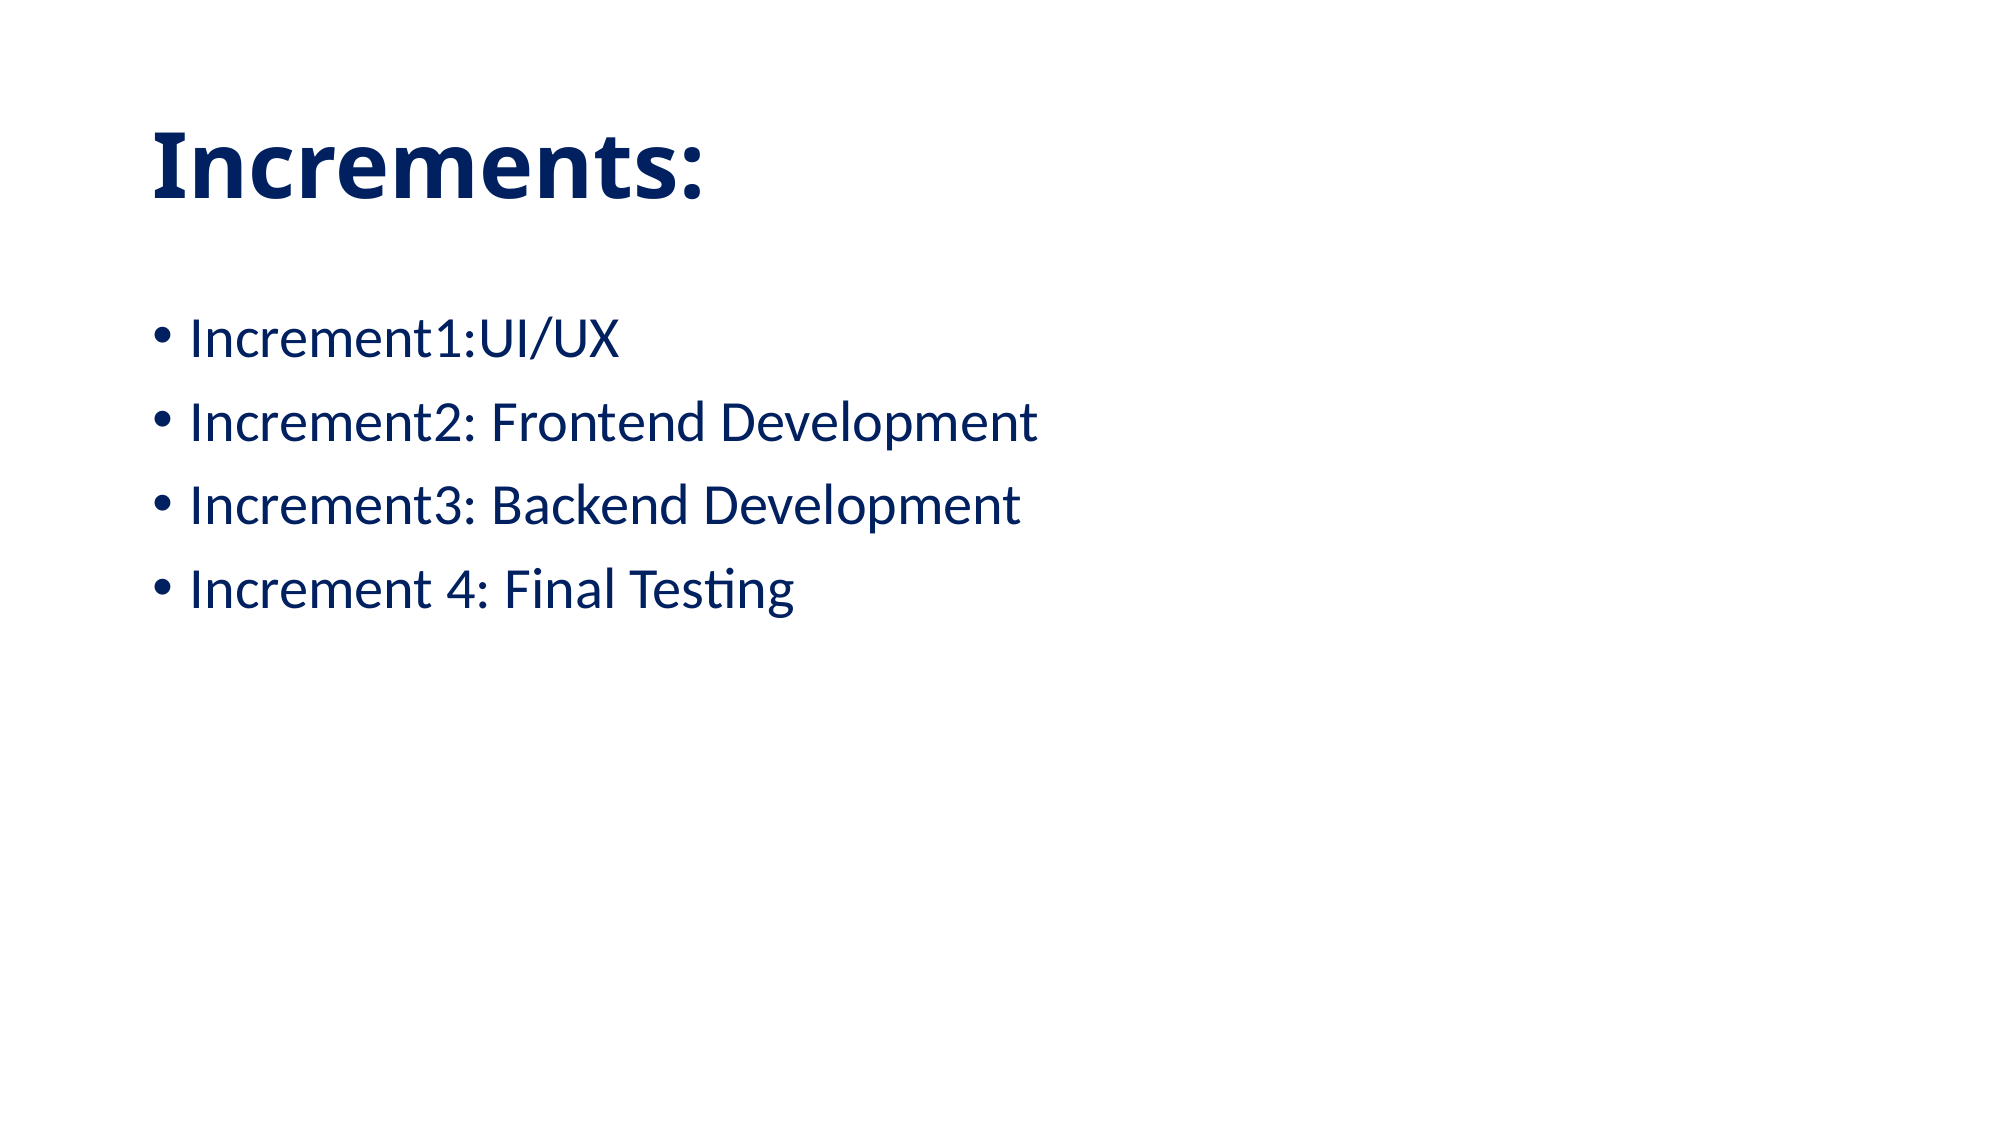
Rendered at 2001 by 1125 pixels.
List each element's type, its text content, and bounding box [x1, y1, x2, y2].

list Increment1:UI/UX Increment2: Frontend Development Increment3: Backend Development Increment 4: Final Testing [137, 299, 1863, 1014]
title Increments: [137, 59, 1863, 278]
